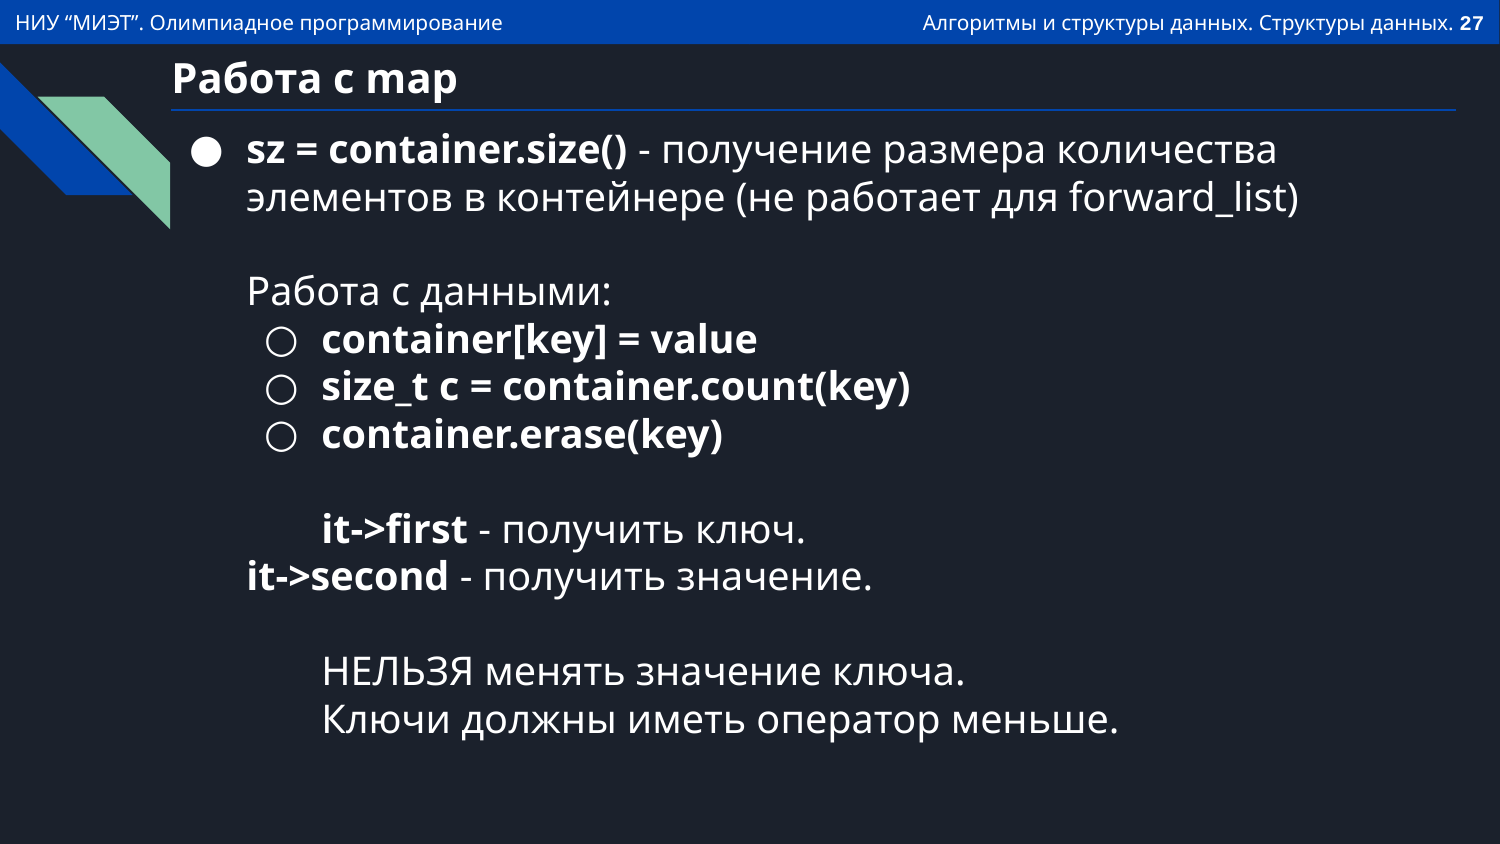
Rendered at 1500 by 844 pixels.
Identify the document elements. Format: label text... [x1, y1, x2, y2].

text_box sz = container.size() - получение размера количества элементов в контейнере (не работает для forward_list) Работа с данными: container[key] = value size_t c = container.count(key) container.erase(key) it->first - получить ключ. it->second - получить значение. НЕЛЬЗЯ менять значение ключа. Ключи должны иметь оператор меньше. [156, 108, 1424, 697]
title Работа с map [156, 44, 1457, 109]
